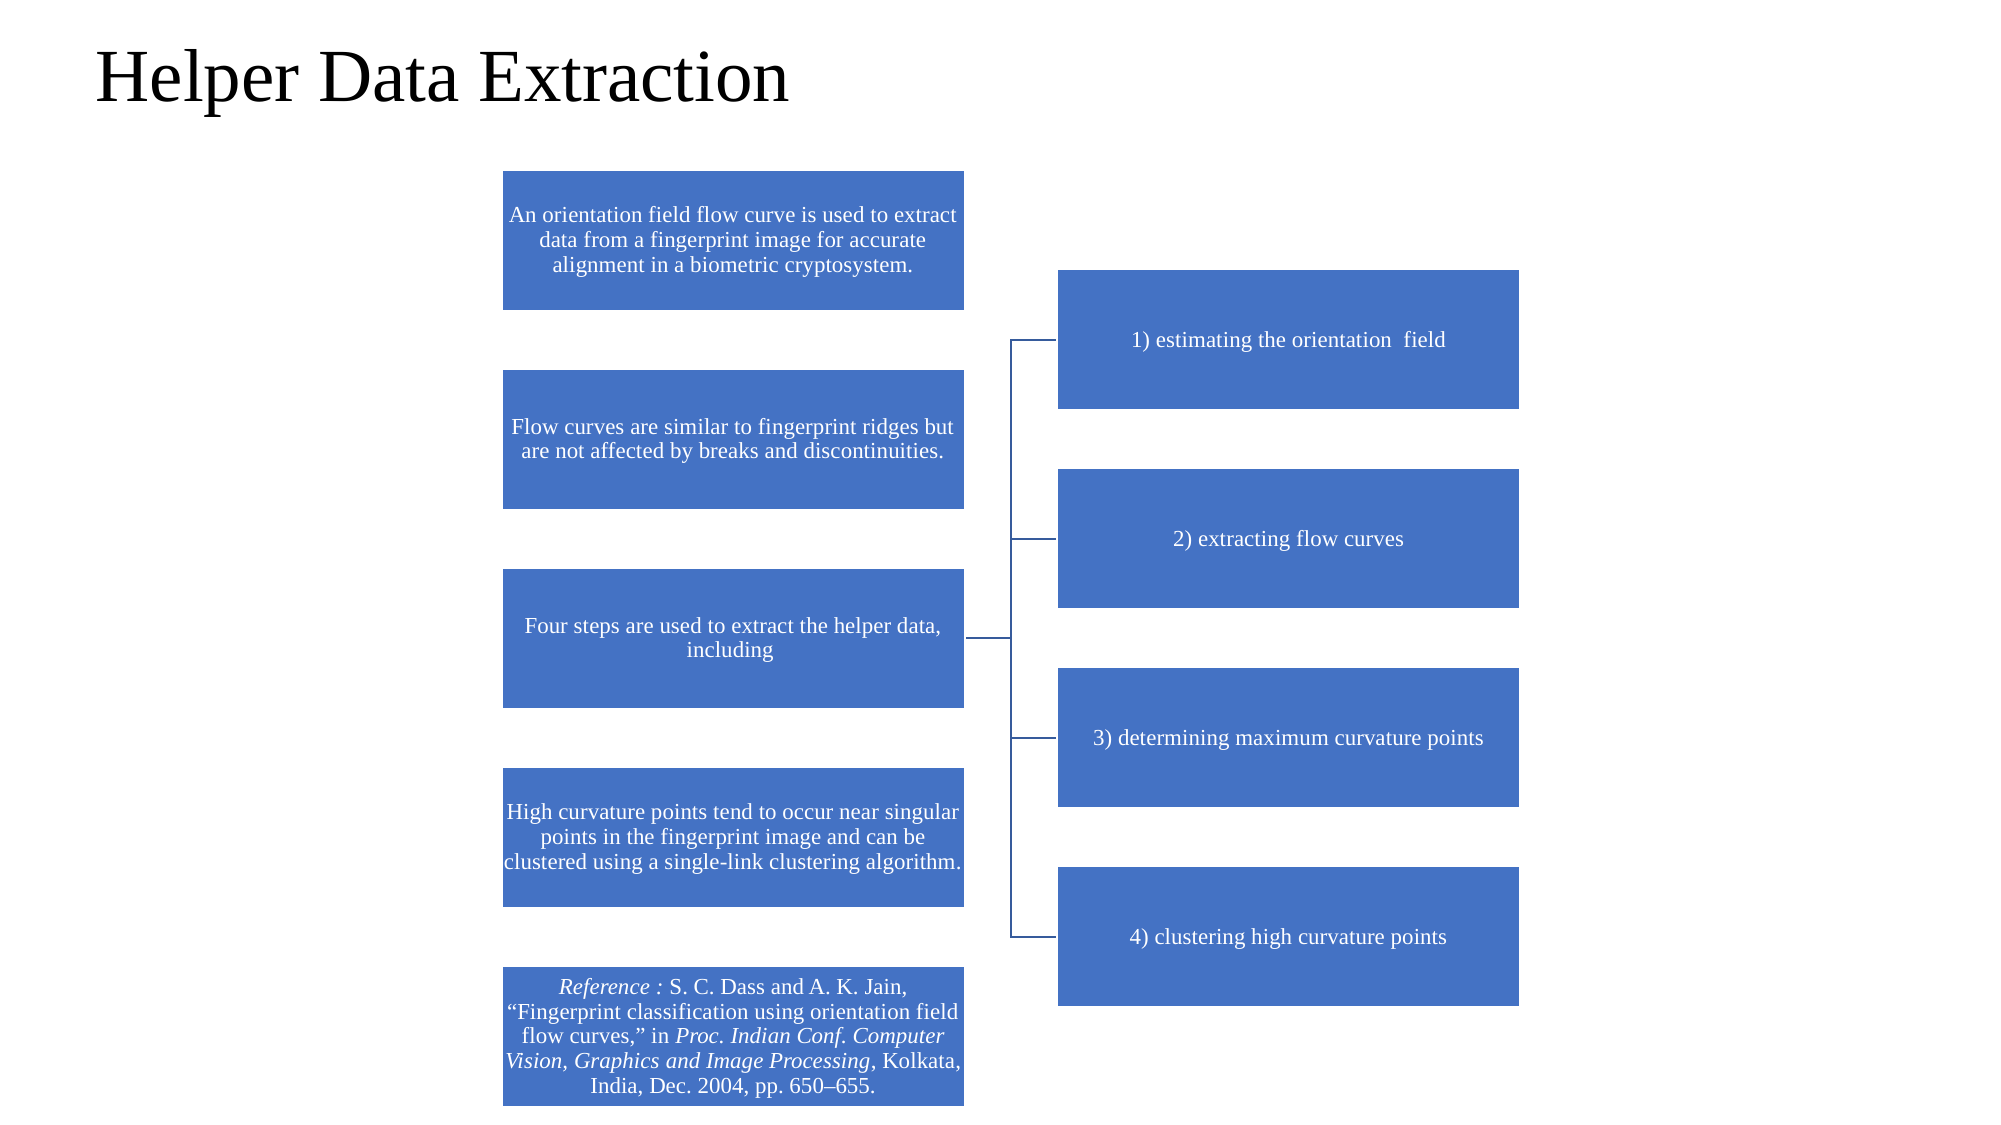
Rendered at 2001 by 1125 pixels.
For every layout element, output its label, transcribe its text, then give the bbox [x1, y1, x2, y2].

title Helper Data Extraction [80, 17, 1968, 138]
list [67, 169, 1955, 1108]
